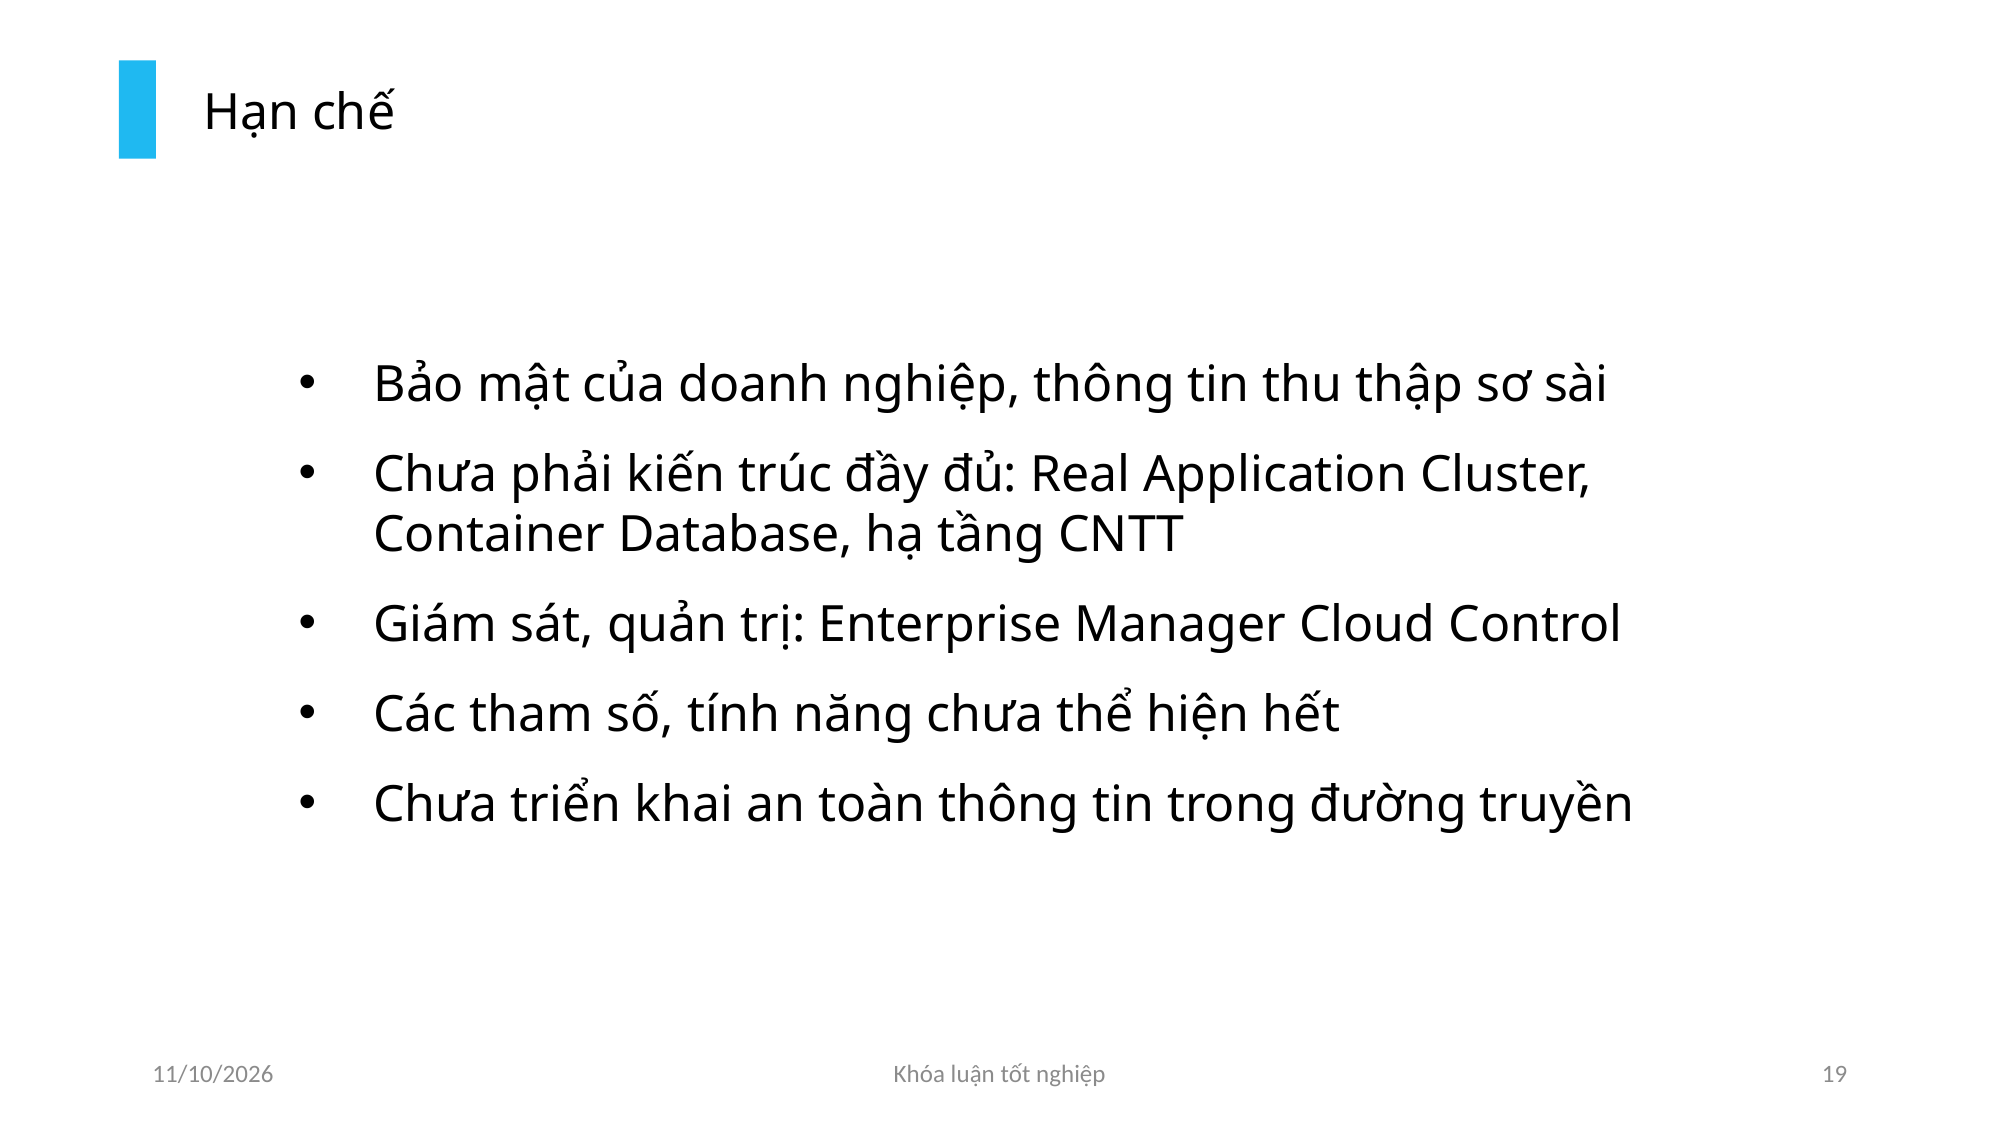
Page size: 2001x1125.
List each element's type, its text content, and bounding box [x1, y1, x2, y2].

text_box Hạn chế [188, 60, 659, 148]
slide_number 19 [1412, 1042, 1863, 1103]
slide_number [137, 1042, 588, 1103]
text_box Bảo mật của doanh nghiệp, thông tin thu thập sơ sài Chưa phải kiến trúc đầy đủ: Real Application Cluster, Container Database, hạ tầng CNTT Giám sát, quản trị: Enterprise Manager Cloud Control Các tham số, tính năng chưa thể hiện hết Chưa triển khai an toàn thông tin trong đường truyền [283, 344, 1828, 839]
text_box [118, 59, 157, 160]
footer Khóa luận tốt nghiệp [662, 1042, 1338, 1103]
